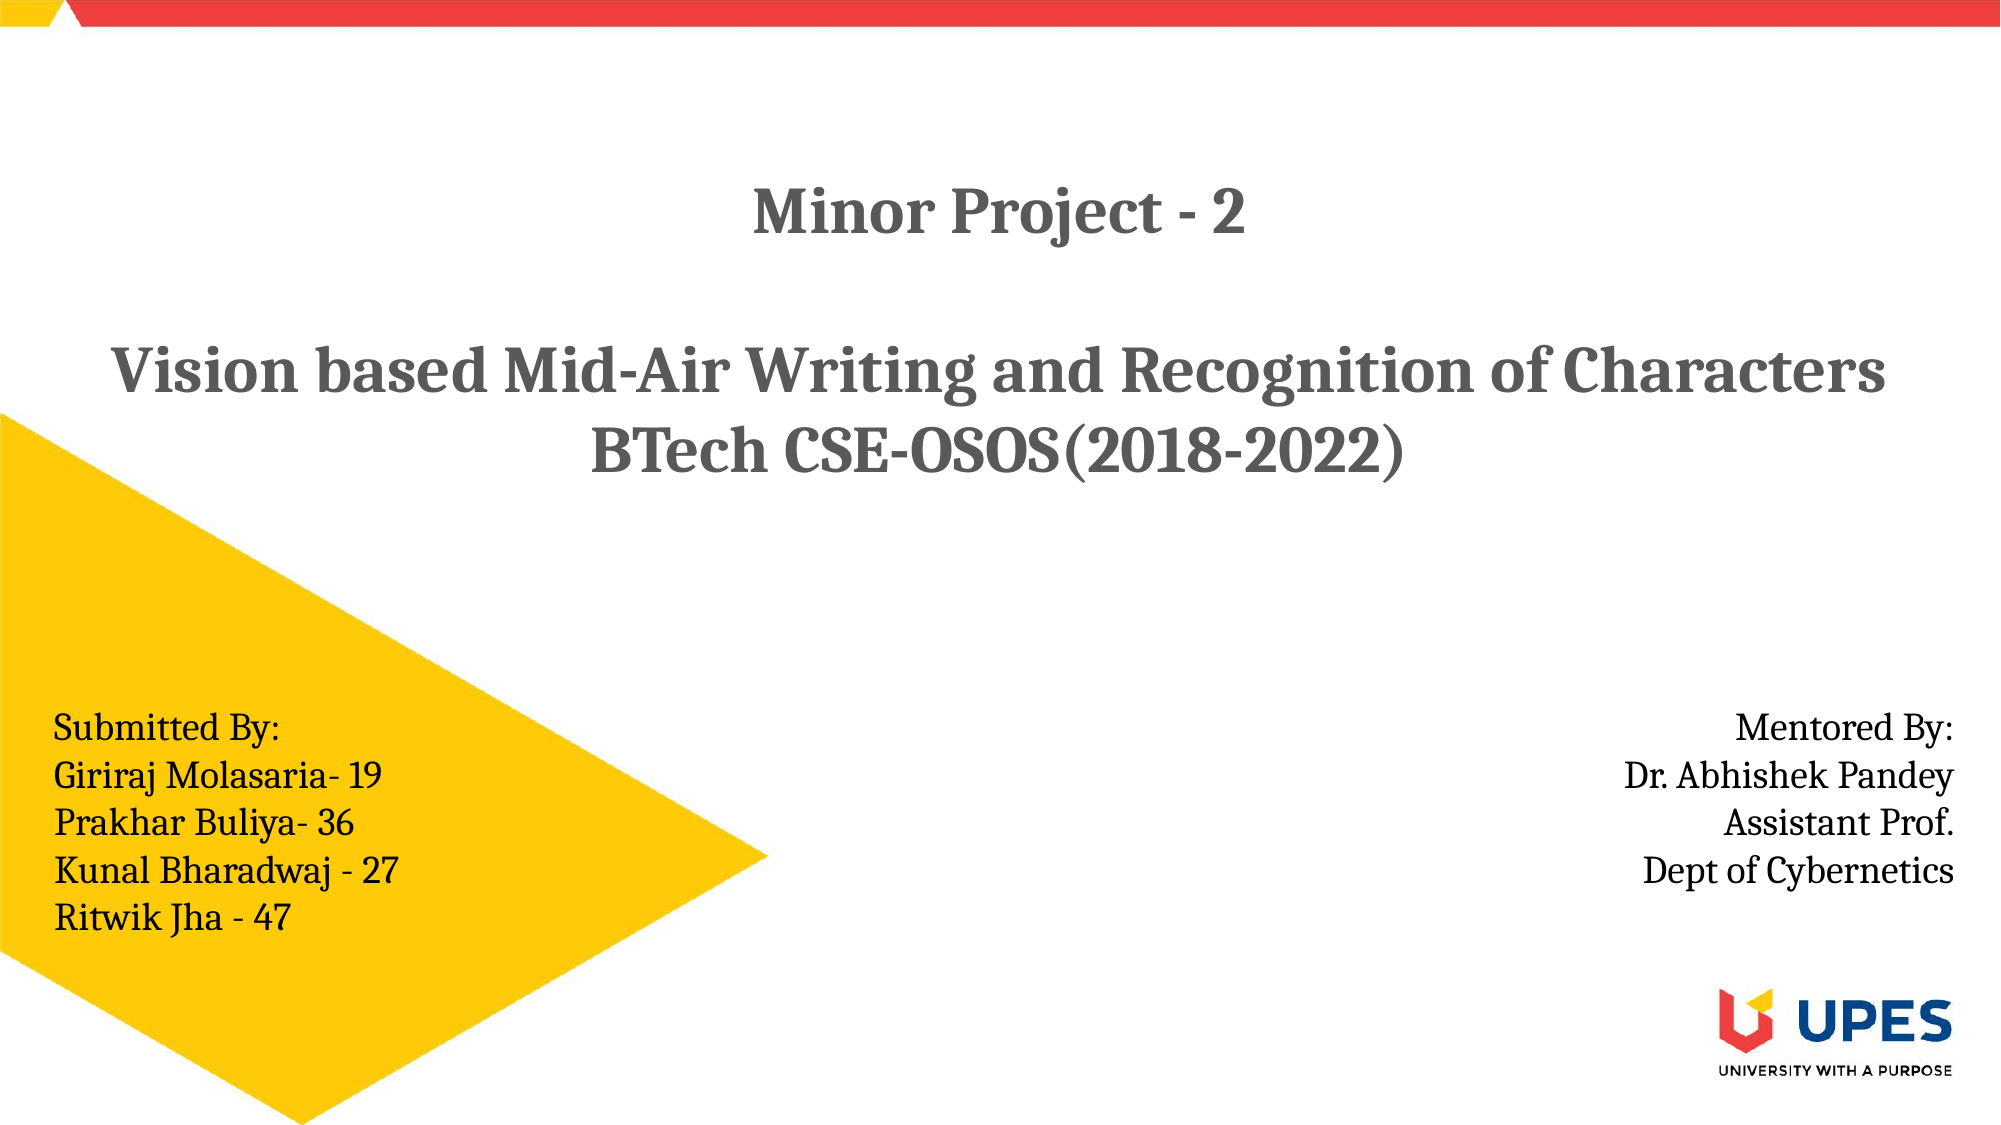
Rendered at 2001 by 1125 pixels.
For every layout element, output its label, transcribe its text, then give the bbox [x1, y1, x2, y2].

text_box Mentored By: Dr. Abhishek Pandey Assistant Prof. Dept of Cybernetics [1531, 693, 1970, 905]
text_box Submitted By: Giriraj Molasaria- 19 Prakhar Buliya- 36 Kunal Bharadwaj - 27 Ritwik Jha - 47 [39, 693, 636, 969]
picture [0, 0, 2001, 1125]
title Minor Project - 2 Vision based Mid-Air Writing and Recognition of Characters BTech CSE-OSOS(2018-2022) [0, 21, 2000, 632]
